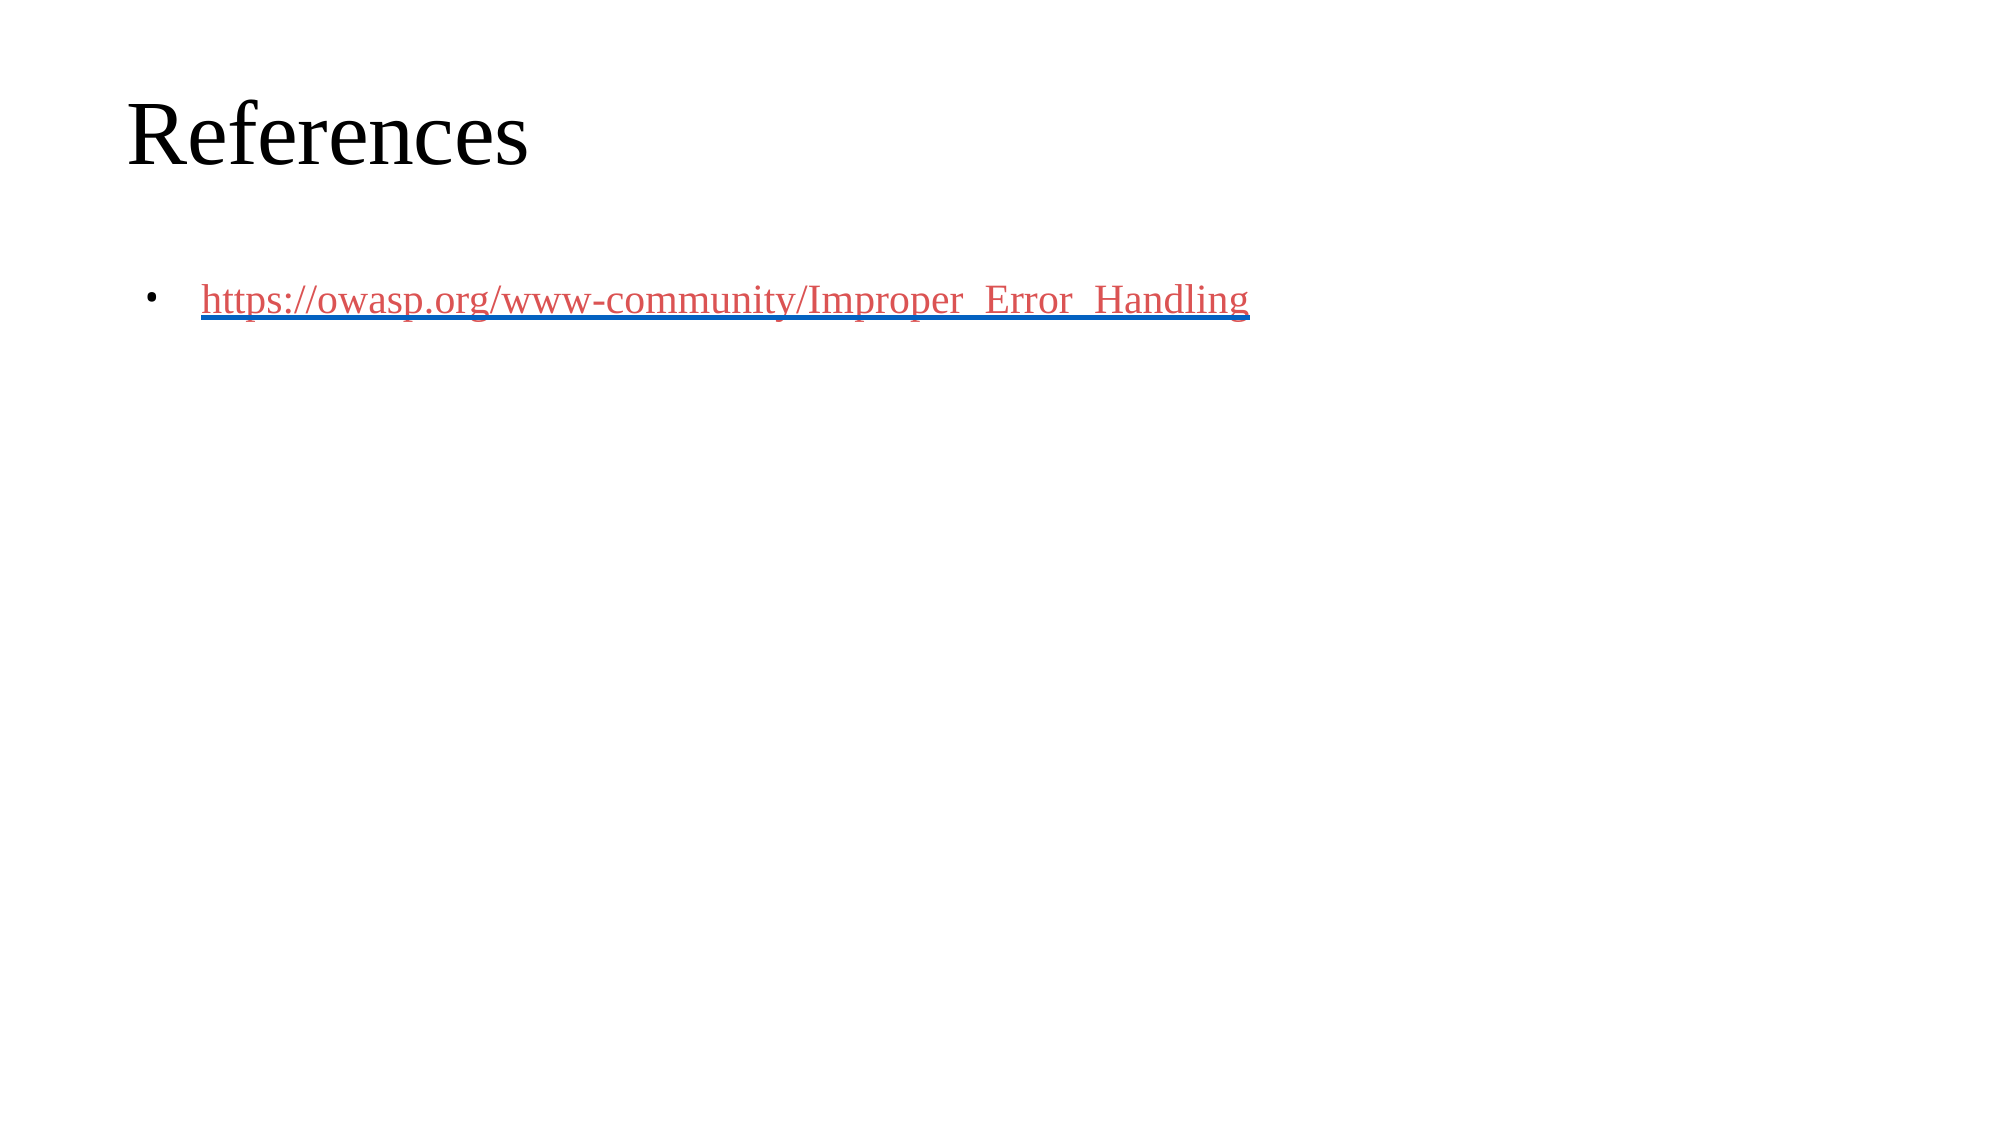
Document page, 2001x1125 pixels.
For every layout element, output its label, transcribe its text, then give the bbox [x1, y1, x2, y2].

text_box References [124, 71, 533, 184]
text_box https://owasp.org/www-community/Improper_Error_Handling [142, 254, 1251, 322]
